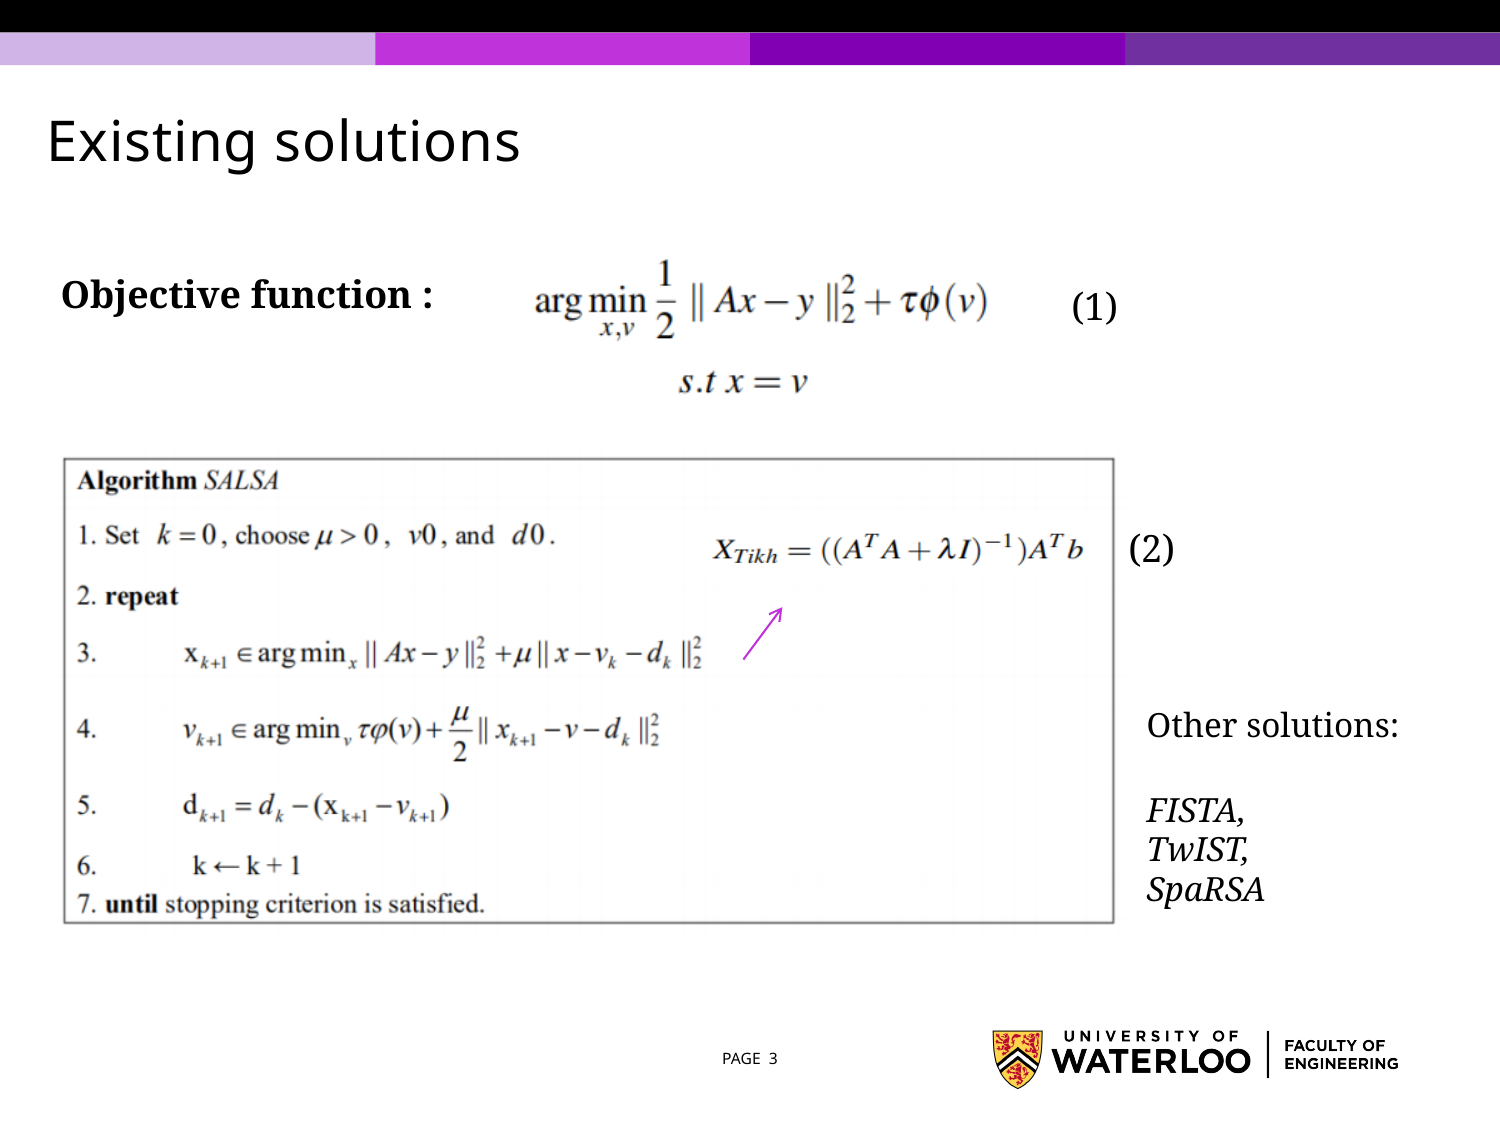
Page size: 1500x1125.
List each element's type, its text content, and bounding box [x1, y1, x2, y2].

picture [45, 438, 1132, 942]
list Objective function : [45, 218, 1500, 642]
slide_number PAGE [687, 1039, 813, 1081]
text_box Other solutions: FISTA, TwIST, SpaRSA [1132, 696, 1475, 916]
title Existing solutions [31, 71, 1456, 219]
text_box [743, 607, 783, 660]
text_box (2) [1132, 517, 1191, 578]
picture [524, 249, 998, 408]
text_box (1) [1056, 275, 1134, 335]
picture [937, 988, 1452, 1125]
